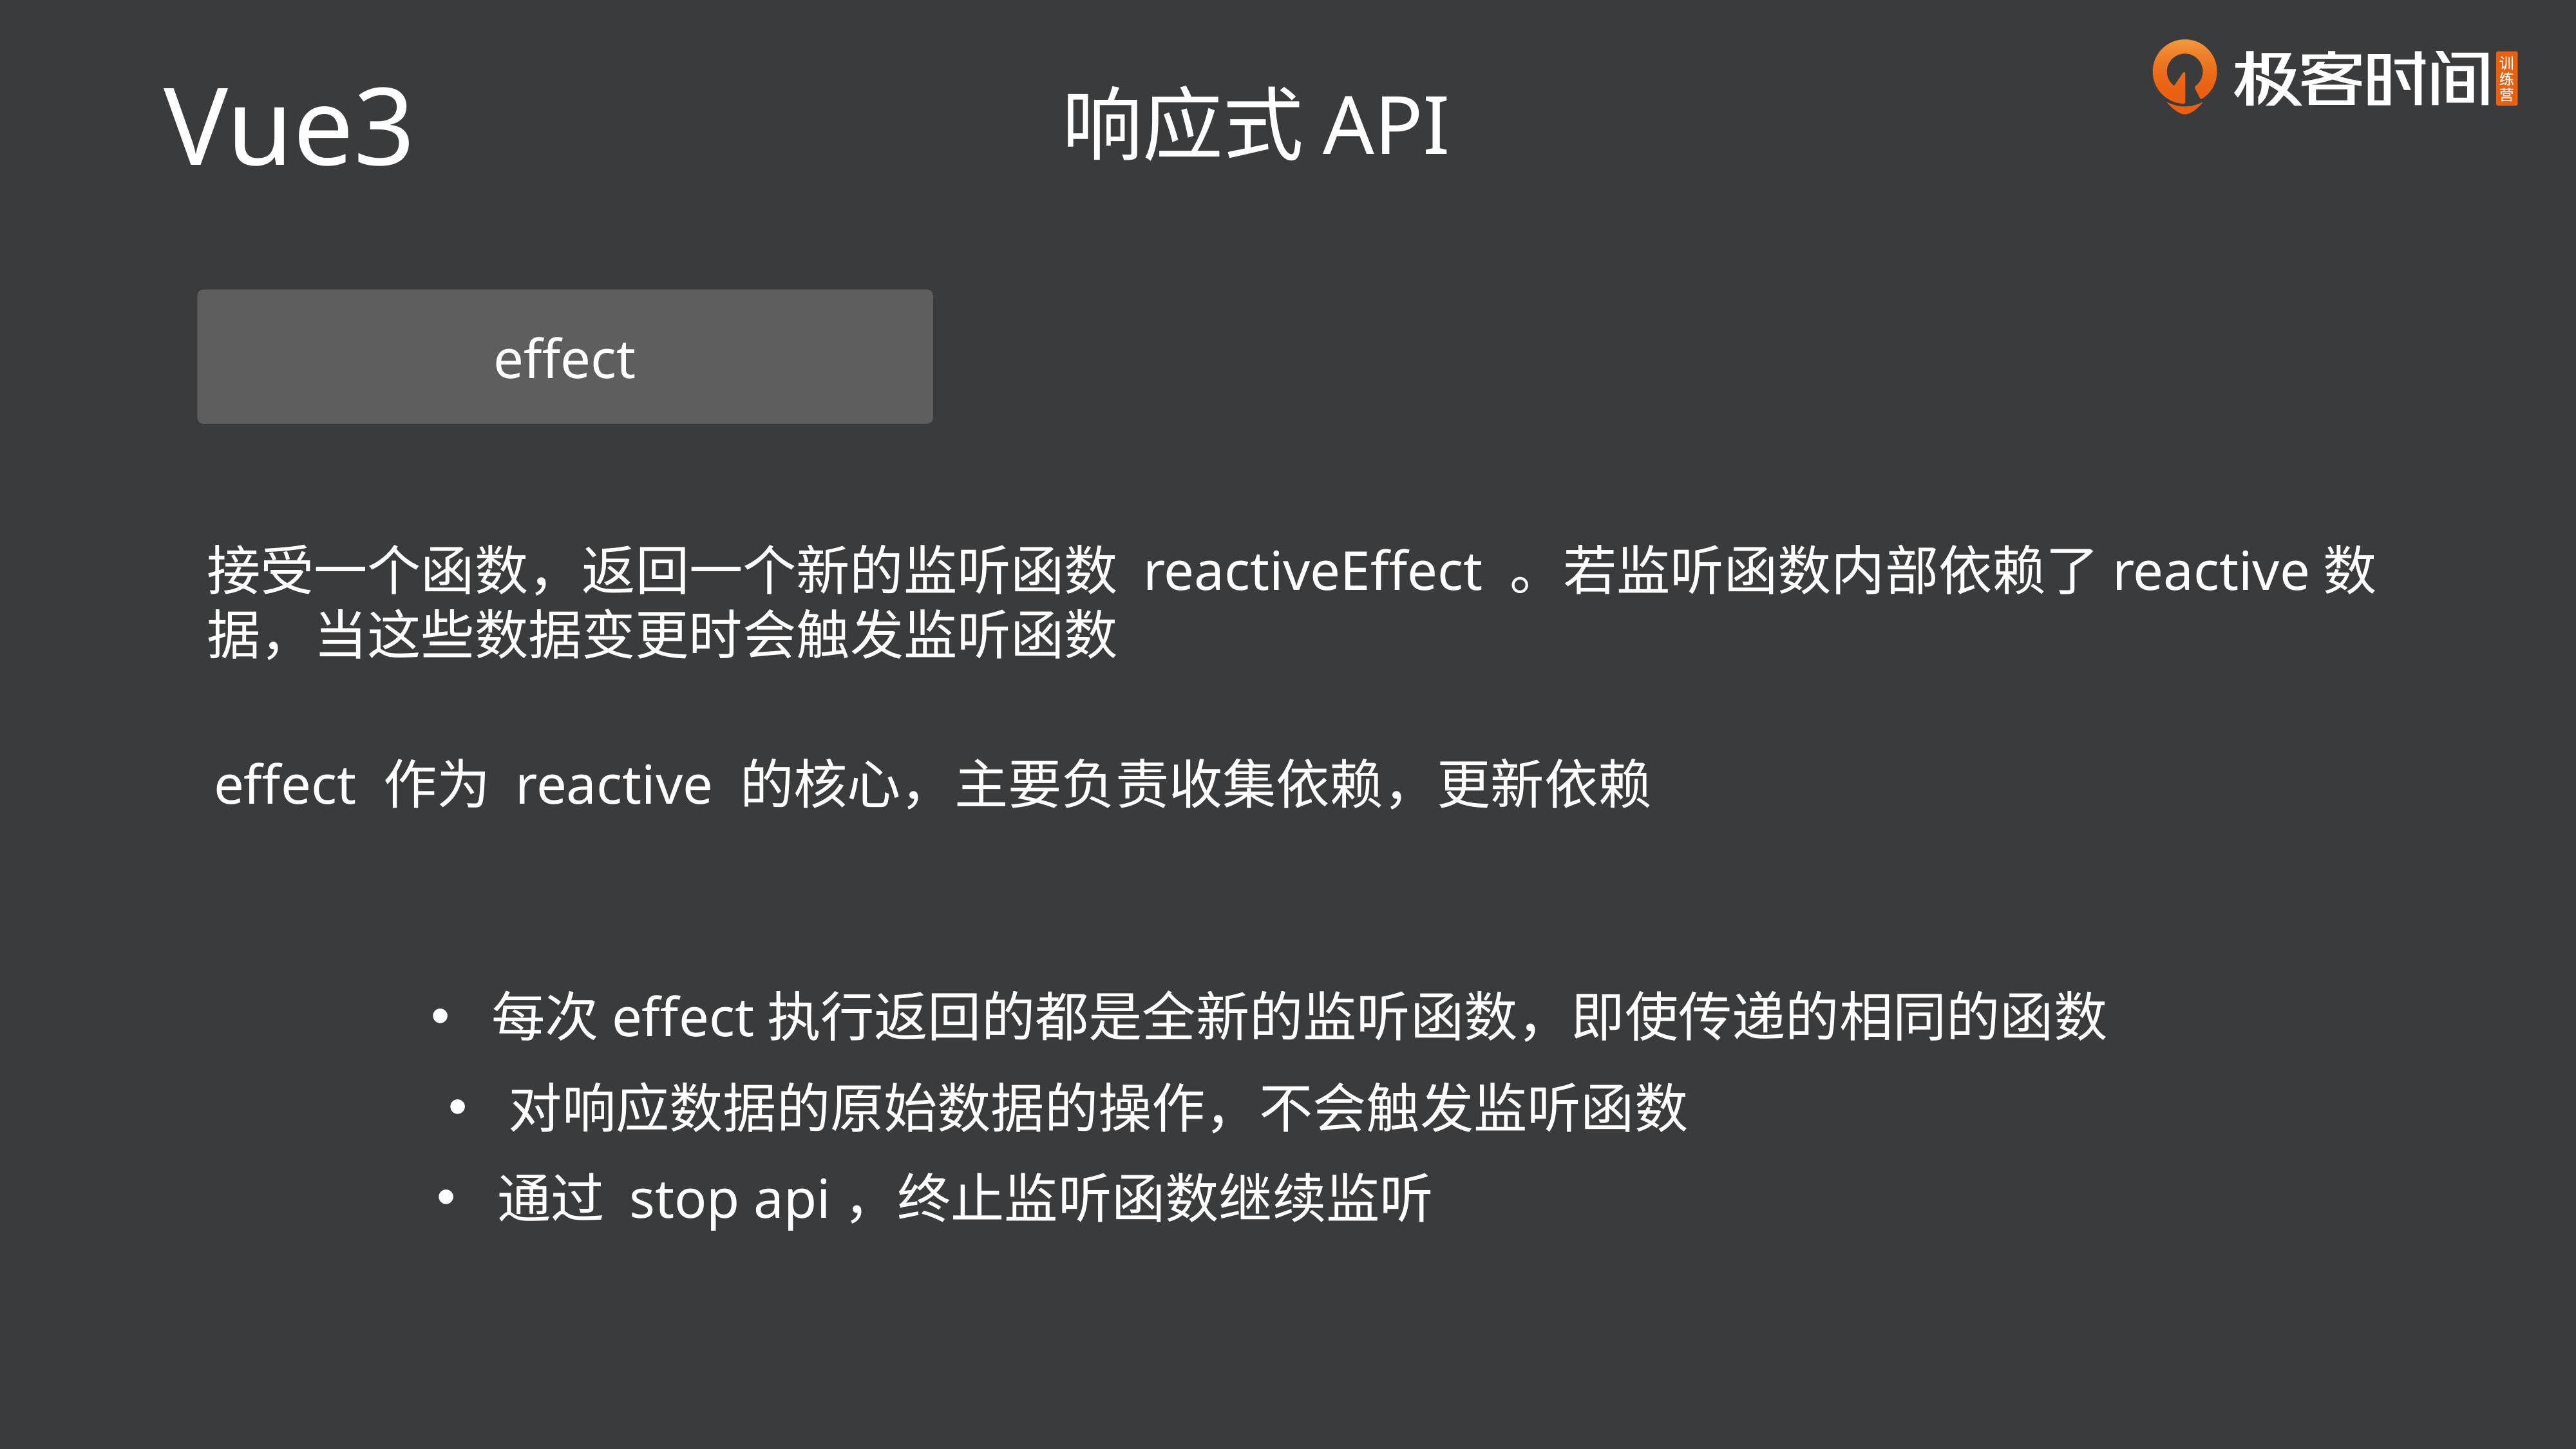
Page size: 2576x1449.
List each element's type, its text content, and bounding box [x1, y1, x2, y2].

picture [2102, 10, 2576, 147]
text_box 响应式API [872, 73, 1641, 171]
text_box 每次effect执行返回的都是全新的监听函数，即使传递的相同的函数 [421, 978, 2117, 1052]
text_box 接受一个函数，返回一个新的监听函数 reactiveEffect 。若监听函数内部依赖了reactive数据，当这些数据变更时会触发监听函数 [197, 532, 2444, 670]
text_box 对响应数据的原始数据的操作，不会触发监听函数 [439, 1069, 1698, 1143]
text_box 通过 stop api，终止监听函数继续监听 [427, 1159, 1443, 1233]
text_box effect [197, 289, 933, 424]
text_box effect 作为 reactive 的核心，主要负责收集依赖，更新依赖 [204, 746, 1662, 820]
text_box Vue3 [158, 55, 936, 189]
